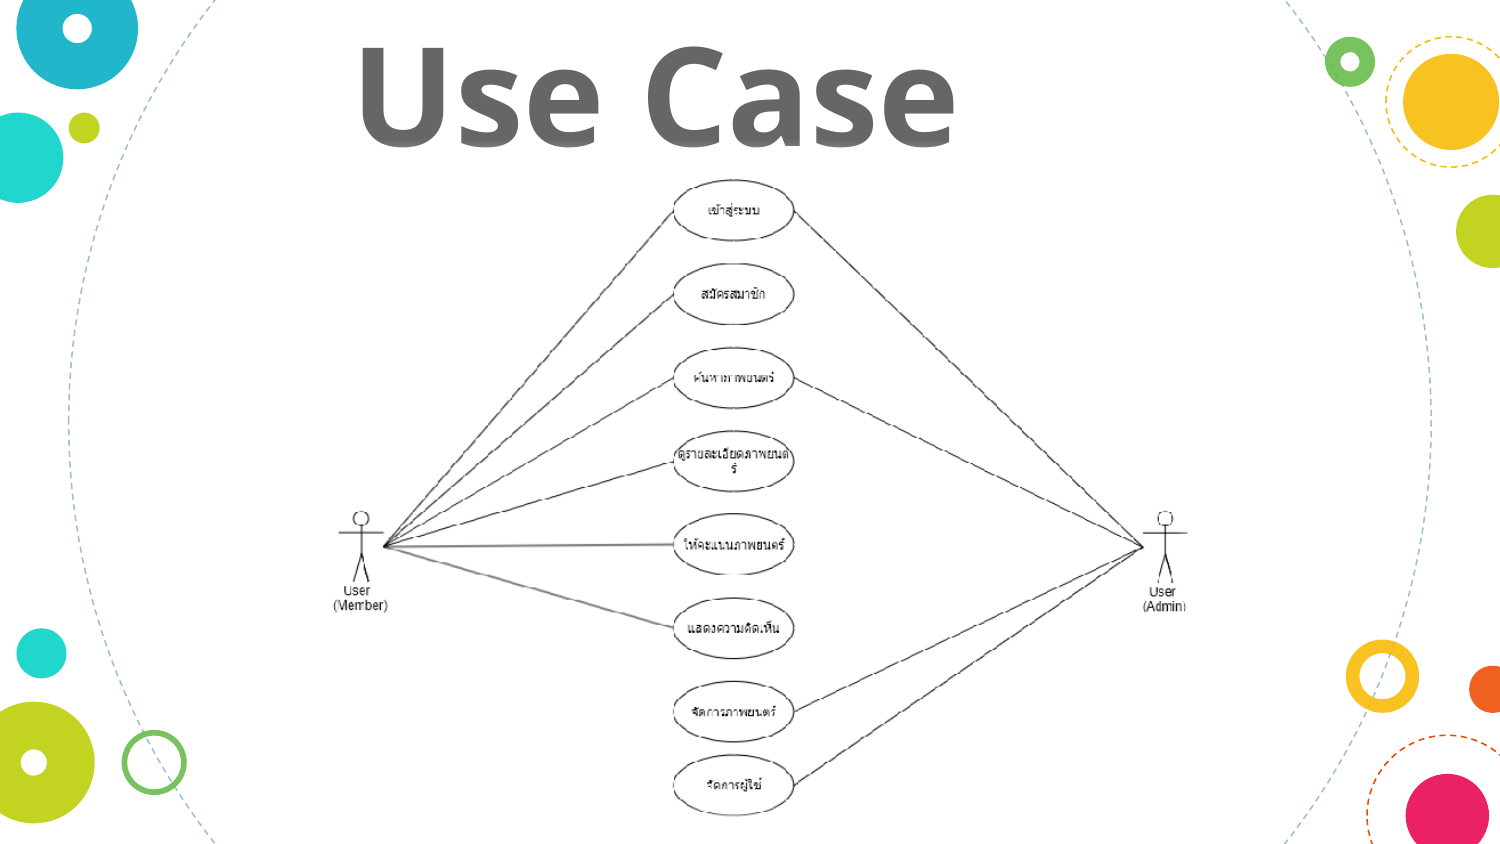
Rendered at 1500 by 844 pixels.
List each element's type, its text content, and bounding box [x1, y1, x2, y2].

text_box Use Case Diagram [336, 1, 1152, 136]
picture [276, 138, 1208, 836]
